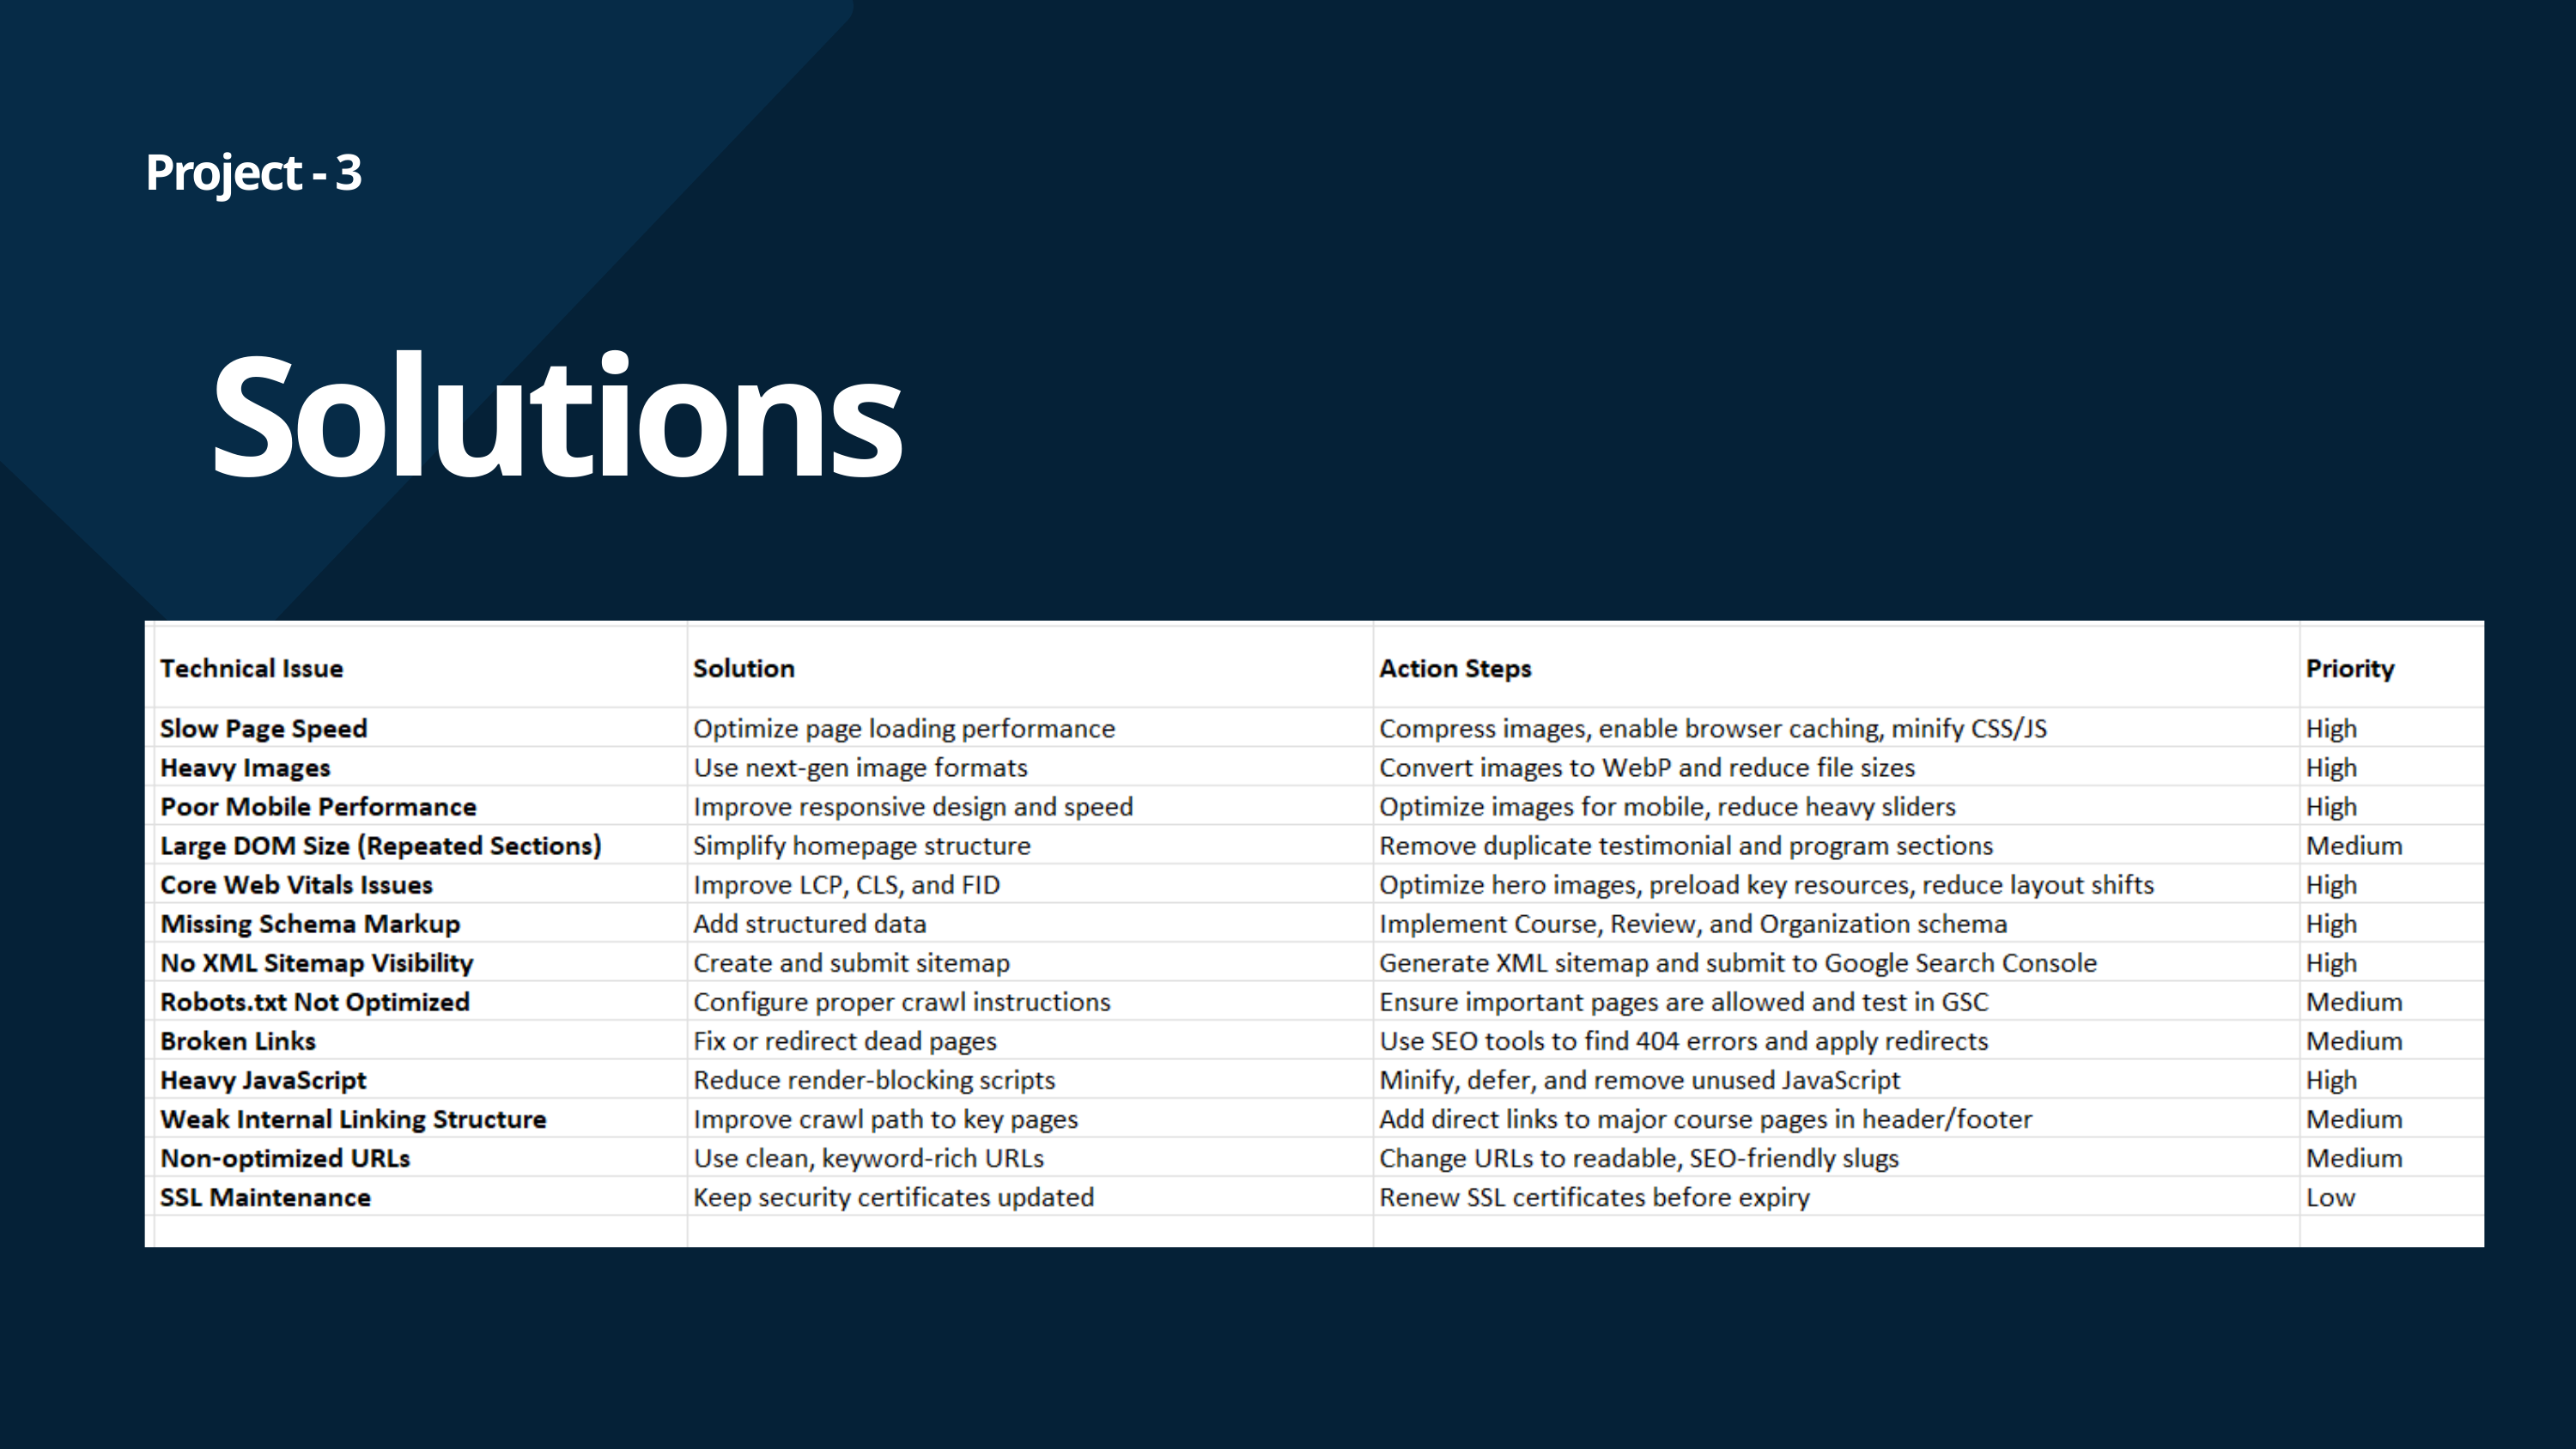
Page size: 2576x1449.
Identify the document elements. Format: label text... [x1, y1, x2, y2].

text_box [0, 0, 671, 483]
text_box [144, 621, 2485, 1247]
text_box Solutions [208, 325, 2098, 510]
